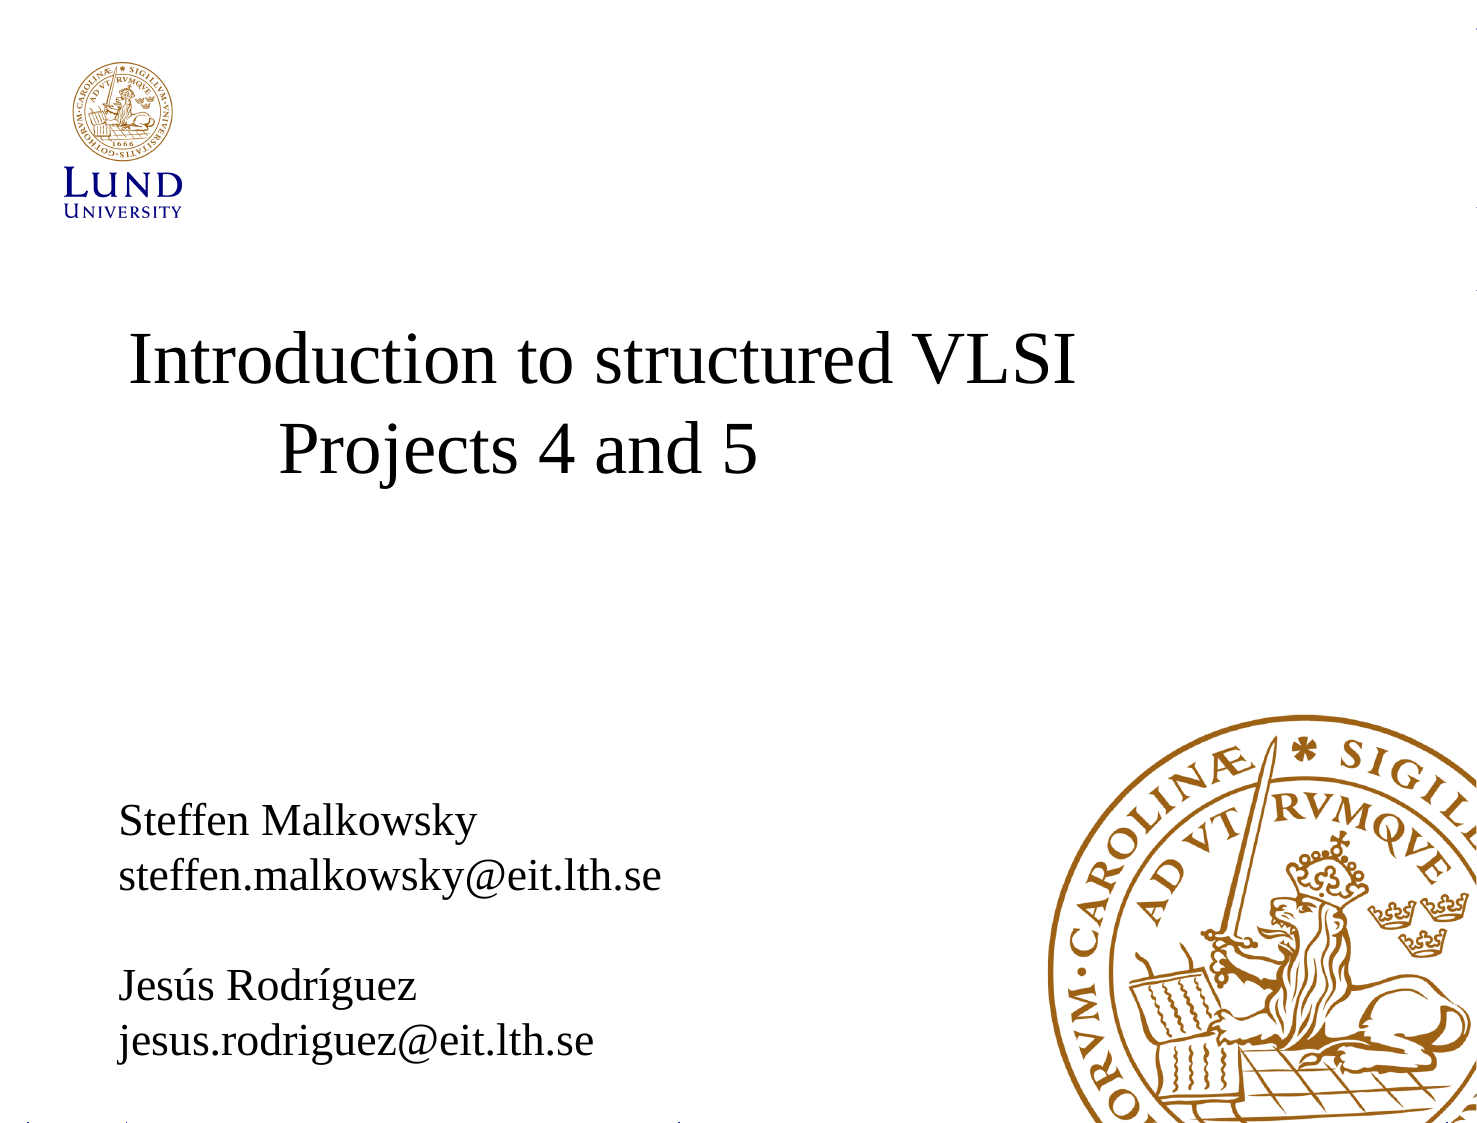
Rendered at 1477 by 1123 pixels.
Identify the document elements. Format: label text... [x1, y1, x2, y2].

text_box Steffen Malkowsky steffen.malkowsky@eit.lth.se Jesús Rodríguez jesus.rodriguez@eit.lth.se [118, 773, 1366, 1059]
title Introduction to structured VLSI Projects 4 and 5 [127, 291, 1357, 609]
picture [1038, 701, 1477, 1123]
picture [64, 62, 182, 218]
